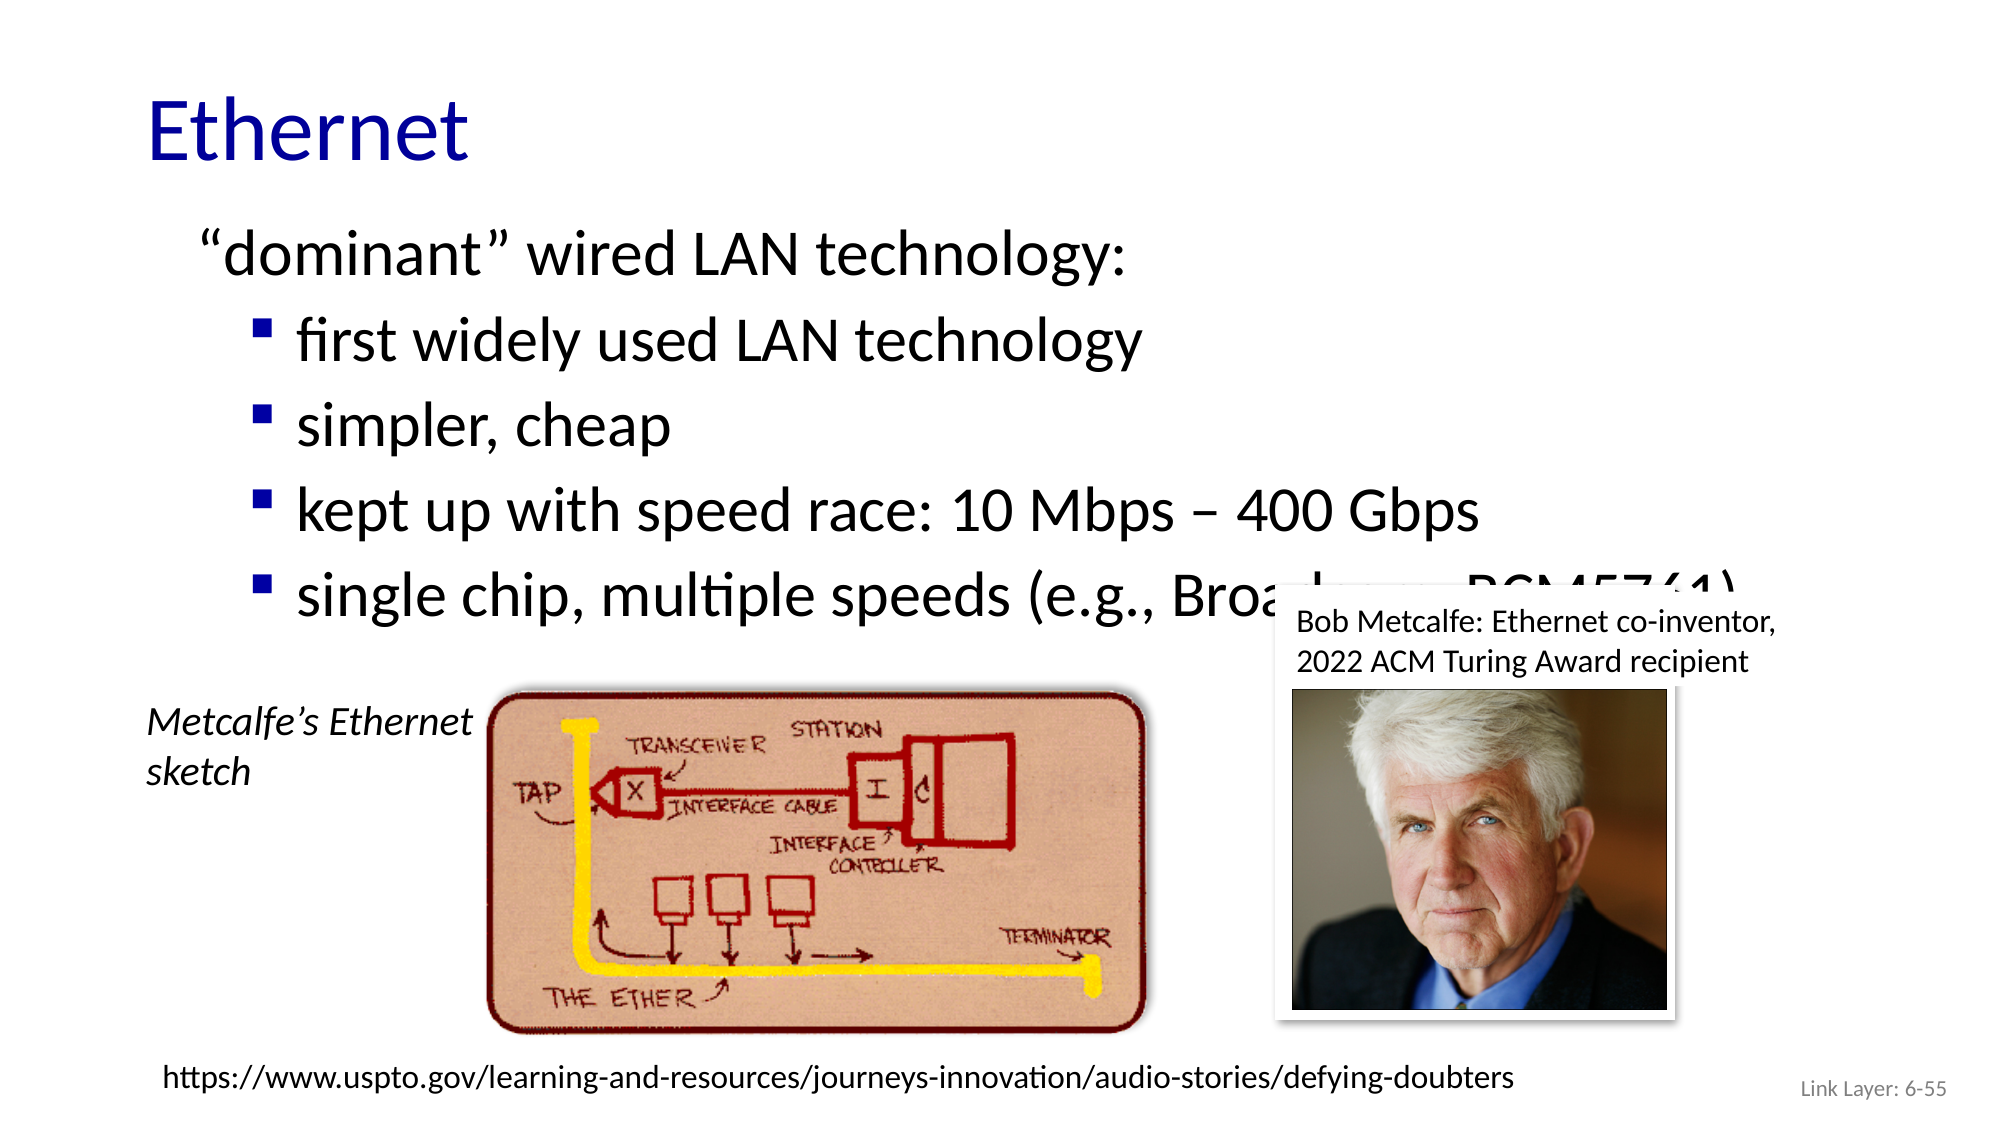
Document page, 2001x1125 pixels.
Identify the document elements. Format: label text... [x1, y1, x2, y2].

picture [480, 686, 1152, 1043]
text_box https://www.uspto.gov/learning-and-resources/journeys-innovation/audio-stories/defying-doubters [147, 1047, 1532, 1103]
slide_number Link Layer: 6-55 [1512, 1056, 1963, 1117]
text_box Bob Metcalfe: Ethernet co-inventor, 2022 ACM Turing Award recipient [1675, 591, 1800, 687]
picture [1274, 585, 1675, 1020]
text_box Metcalfe’s Ethernet sketch [131, 686, 480, 802]
title Ethernet [131, 57, 1857, 205]
text_box “dominant” wired LAN technology: first widely used LAN technology simpler, cheap kept up with speed race: 10 Mbps – 400 Gbps single chip, multiple speeds (e.g., Broadcom BCM5761) [160, 211, 1809, 648]
